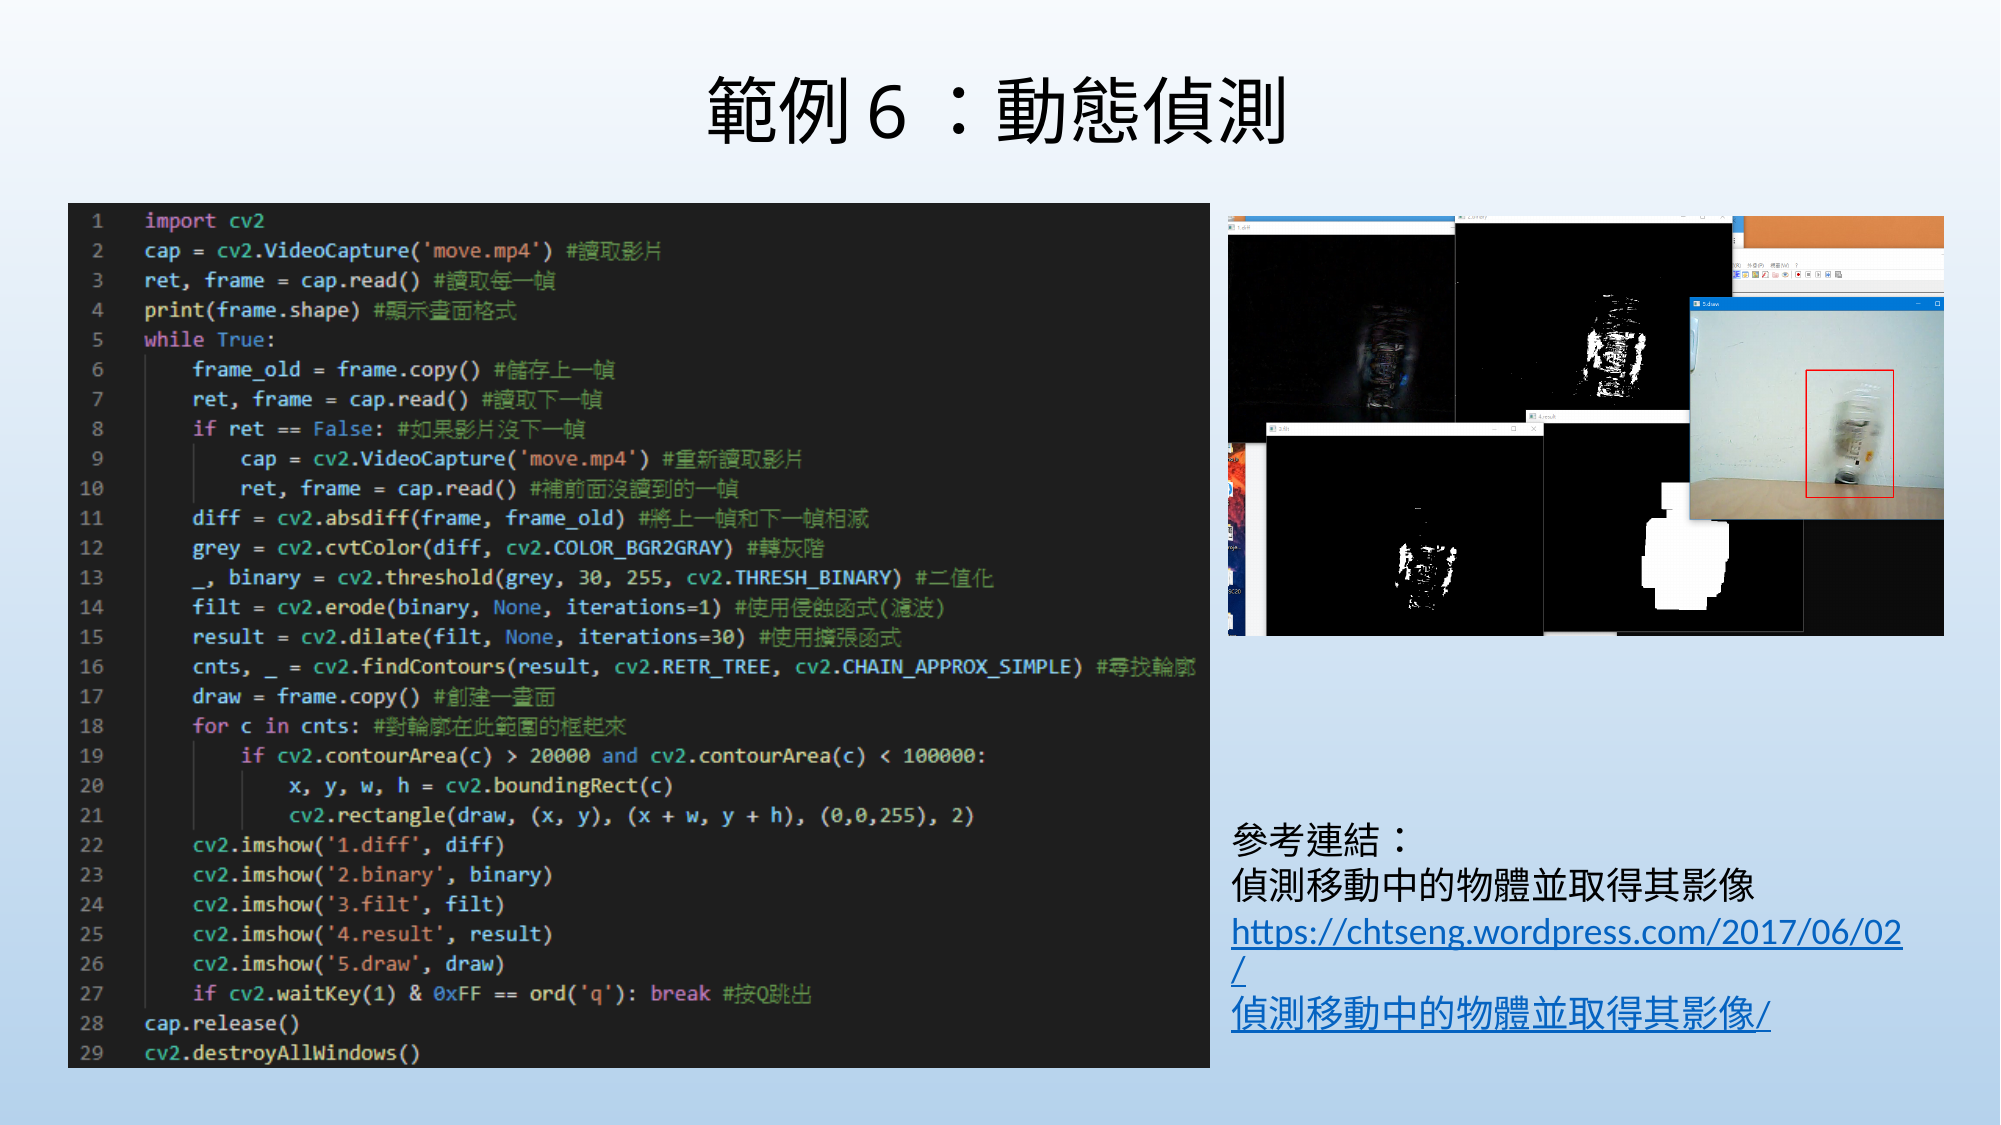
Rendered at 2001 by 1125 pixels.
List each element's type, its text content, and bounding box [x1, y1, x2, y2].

picture [68, 203, 1210, 1068]
picture [1228, 216, 1944, 636]
title 範例6：動態偵測 [187, 67, 1808, 163]
text_box 參考連結： 偵測移動中的物體並取得其影像 https://chtseng.wordpress.com/2017/06/02/偵測移動中的物體並取得其影像/ [1216, 809, 1932, 1014]
